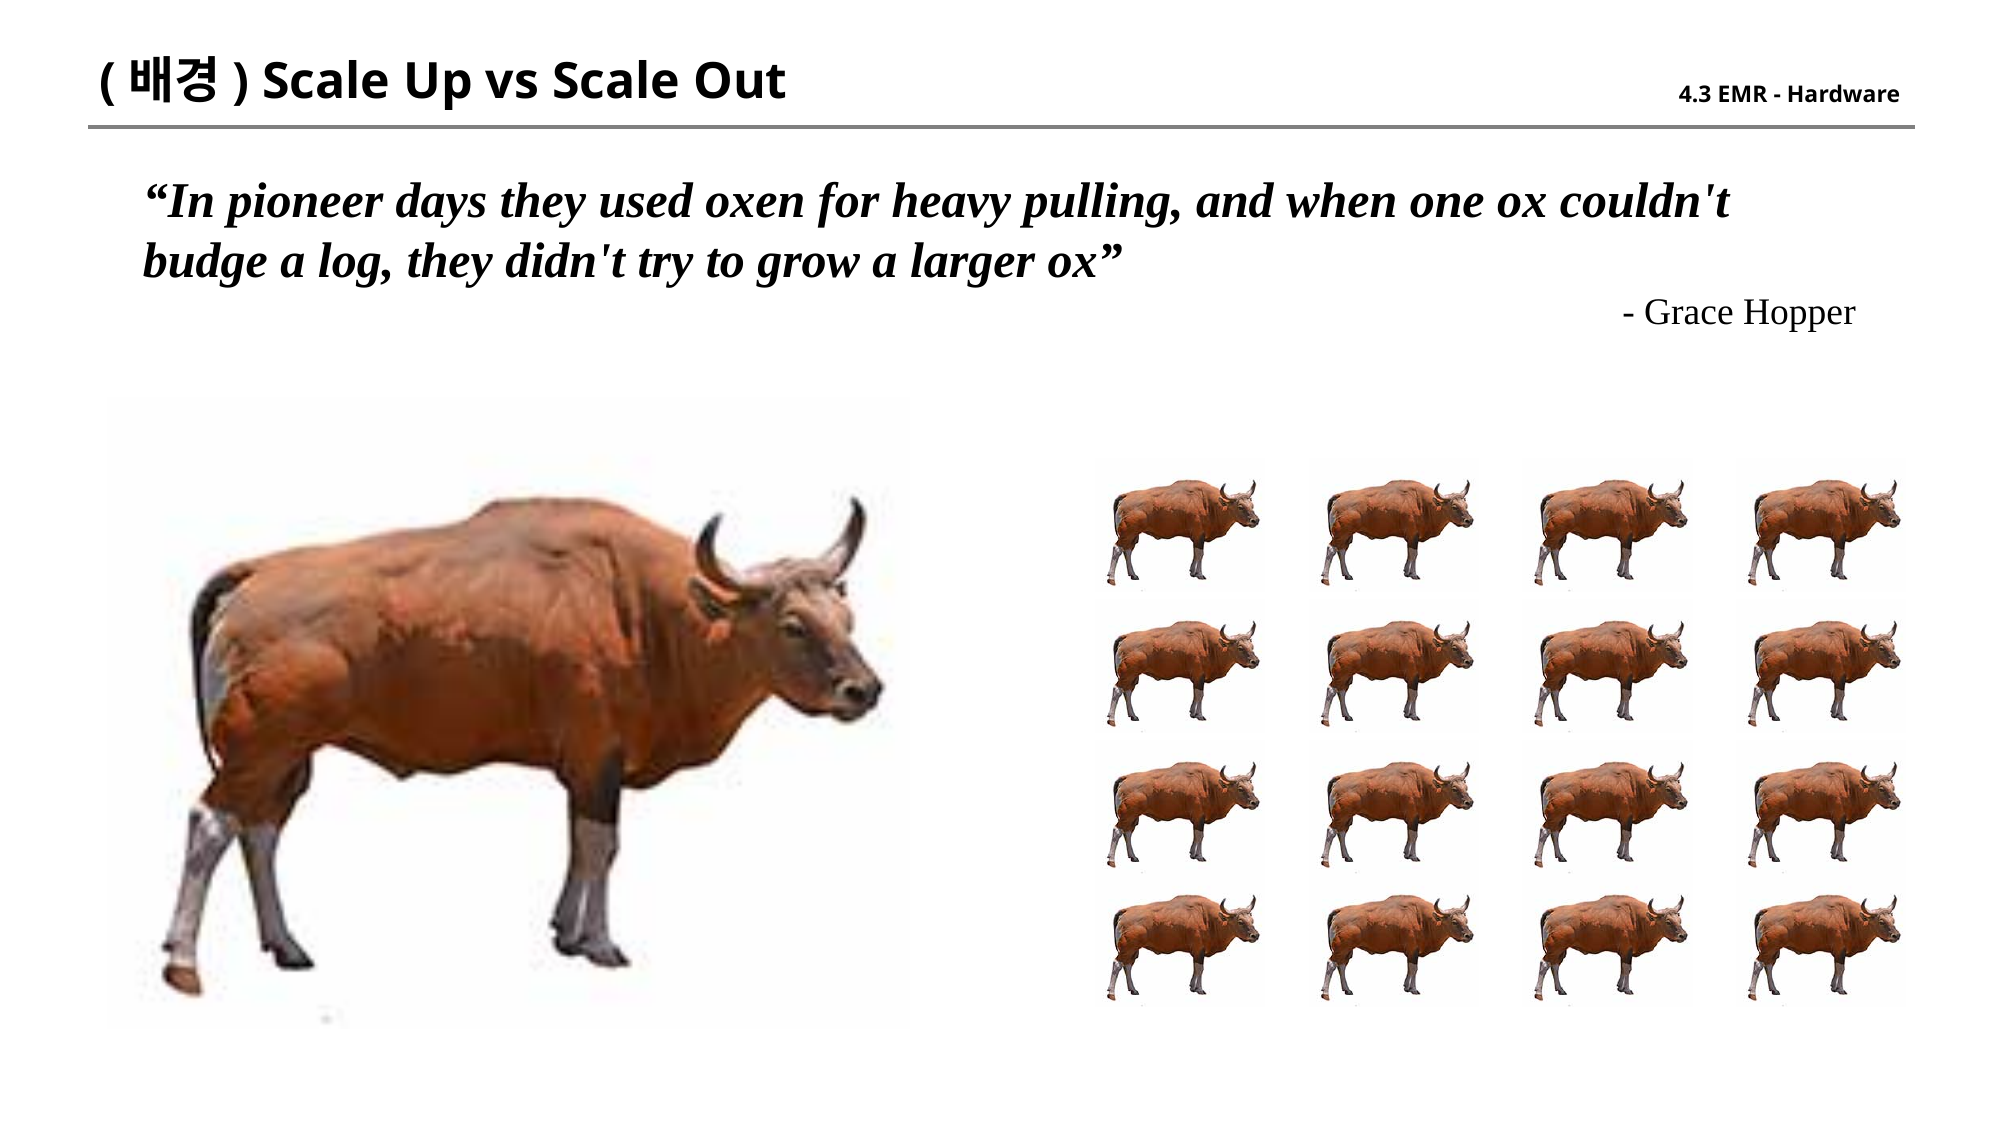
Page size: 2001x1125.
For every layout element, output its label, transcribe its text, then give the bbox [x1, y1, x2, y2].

picture [1095, 458, 1265, 592]
picture [1095, 599, 1265, 733]
picture [1736, 458, 1906, 592]
picture [1309, 458, 1479, 592]
picture [1522, 599, 1693, 733]
picture [1736, 740, 1906, 1007]
picture [1522, 740, 1693, 1007]
picture [1095, 740, 1265, 1007]
text_box 4.3 EMR - Hardware [1457, 65, 1916, 120]
text_box “In pioneer days they used oxen for heavy pulling, and when one ox couldn't budge a log, they didn't try to grow a larger ox” - Grace Hopper [128, 159, 1871, 340]
text_box (배경) Scale Up vs Scale Out [84, 37, 1336, 120]
picture [1309, 740, 1479, 1007]
picture [1736, 599, 1906, 733]
picture [1309, 599, 1479, 733]
picture [107, 397, 910, 1029]
picture [1522, 458, 1693, 592]
